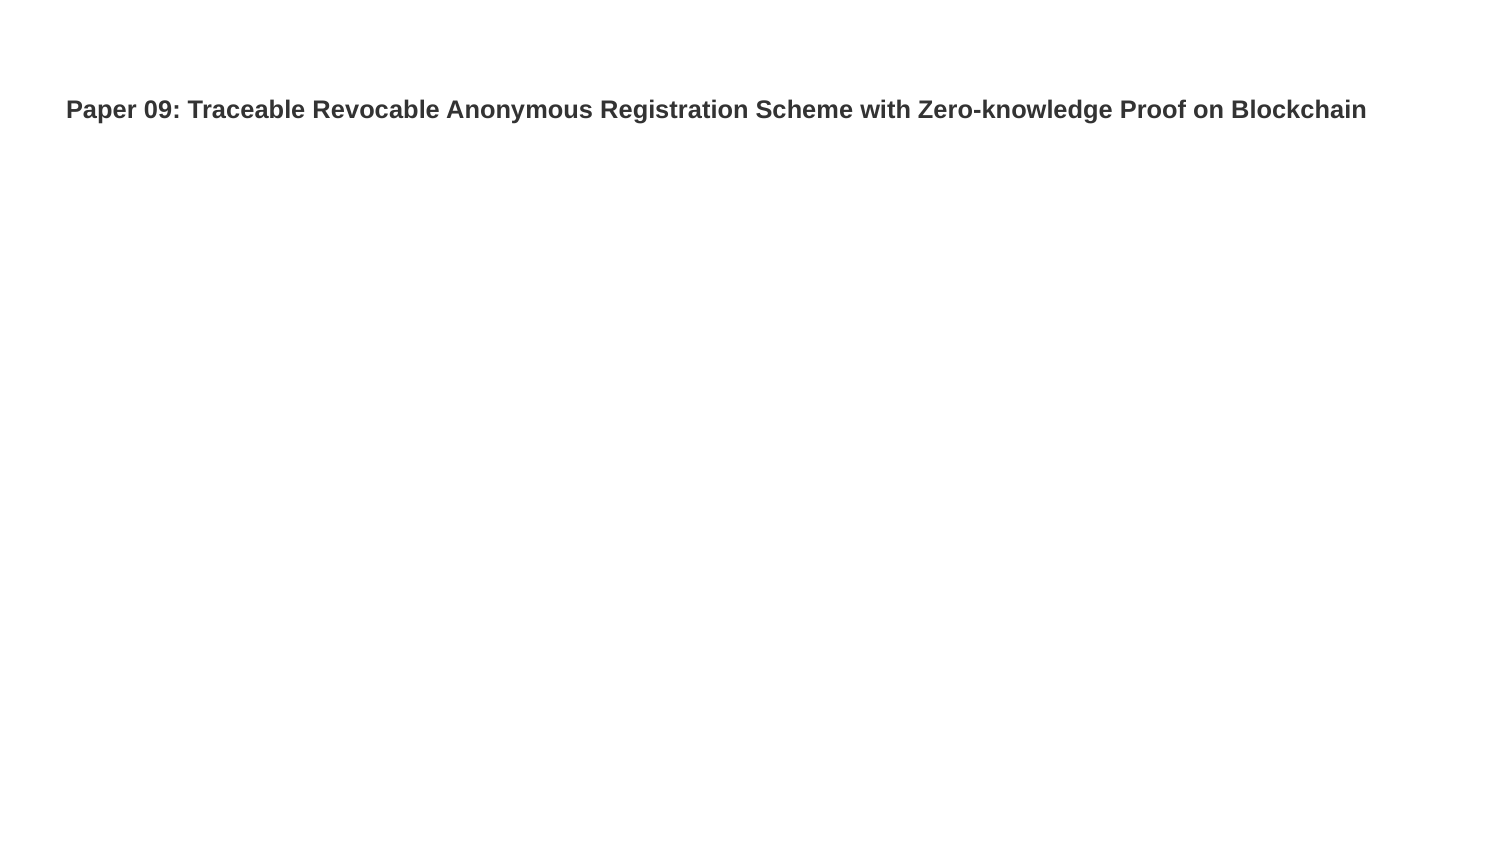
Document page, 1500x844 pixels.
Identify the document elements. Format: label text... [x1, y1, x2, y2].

title Paper 09: Traceable Revocable Anonymous Registration Scheme with Zero-knowledge Proof on Blockchain [51, 72, 1449, 167]
